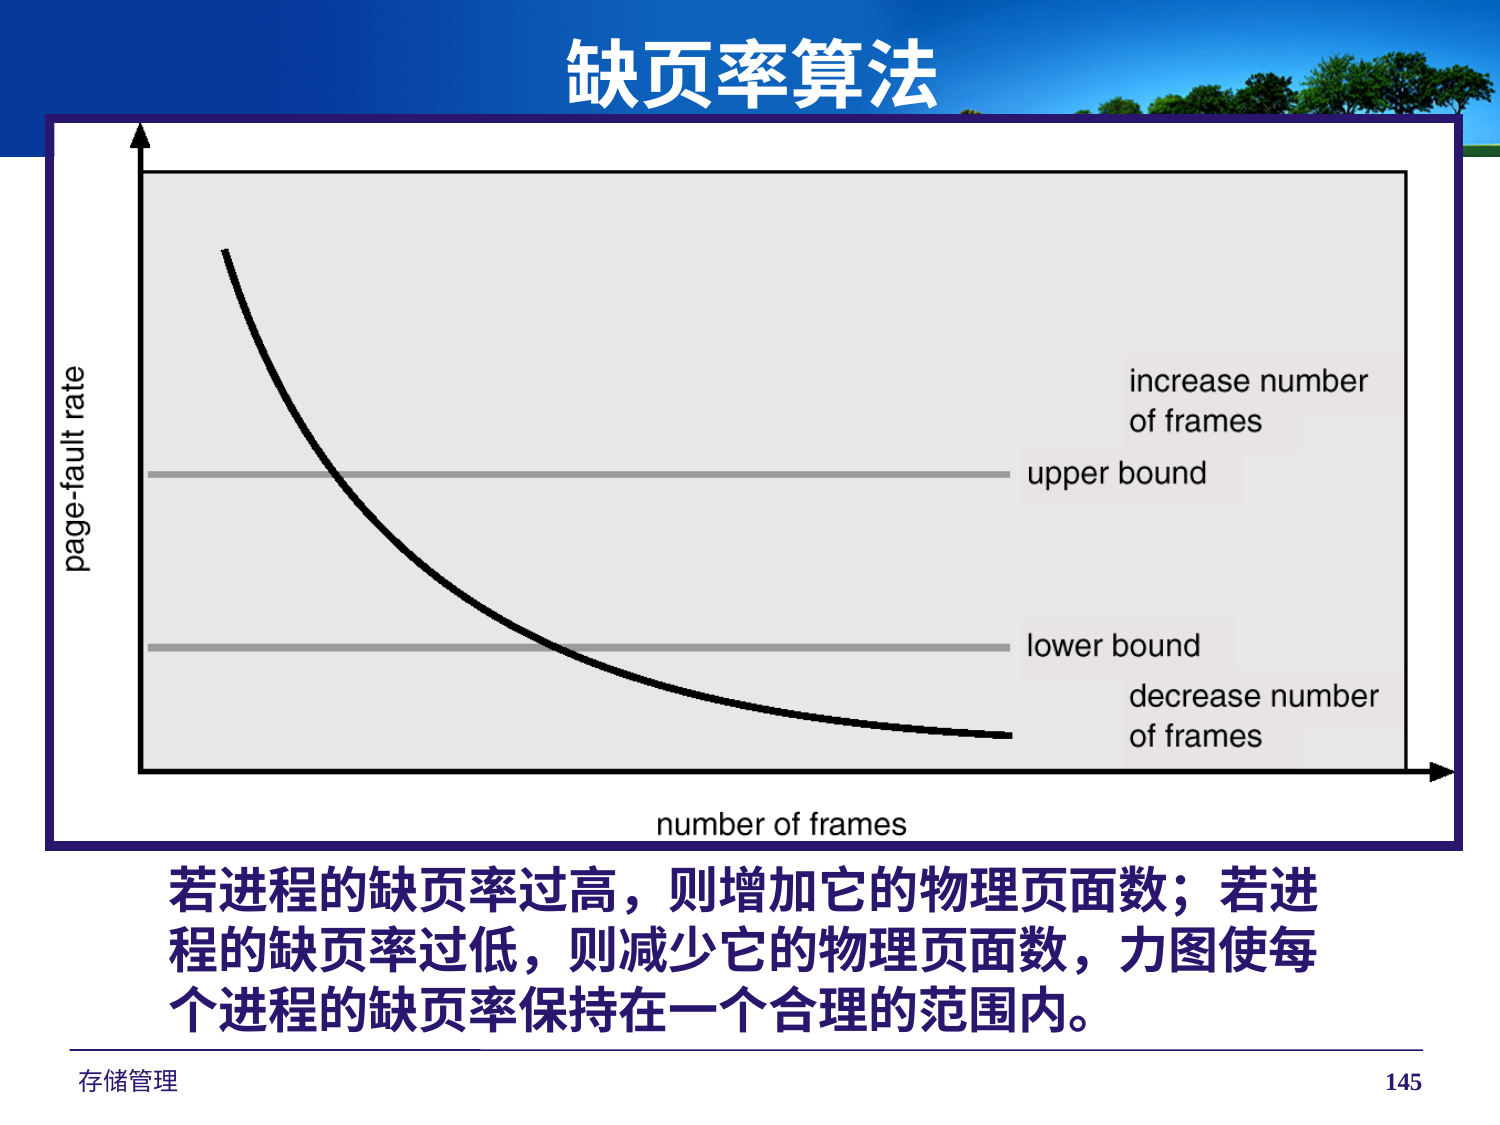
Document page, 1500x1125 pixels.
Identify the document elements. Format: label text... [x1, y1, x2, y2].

slide_number 存储管理 [63, 1057, 414, 1095]
picture [54, 122, 1455, 842]
footer 145 [962, 1057, 1438, 1095]
picture [0, 0, 1500, 157]
text_box 缺页率算法 [79, 19, 1427, 121]
text_box 若进程的缺页率过高，则增加它的物理页面数；若进 程的缺页率过低，则减少它的物理页面数，力图使每 个进程的缺页率保持在一个合理的范围内。 [154, 851, 1334, 1046]
